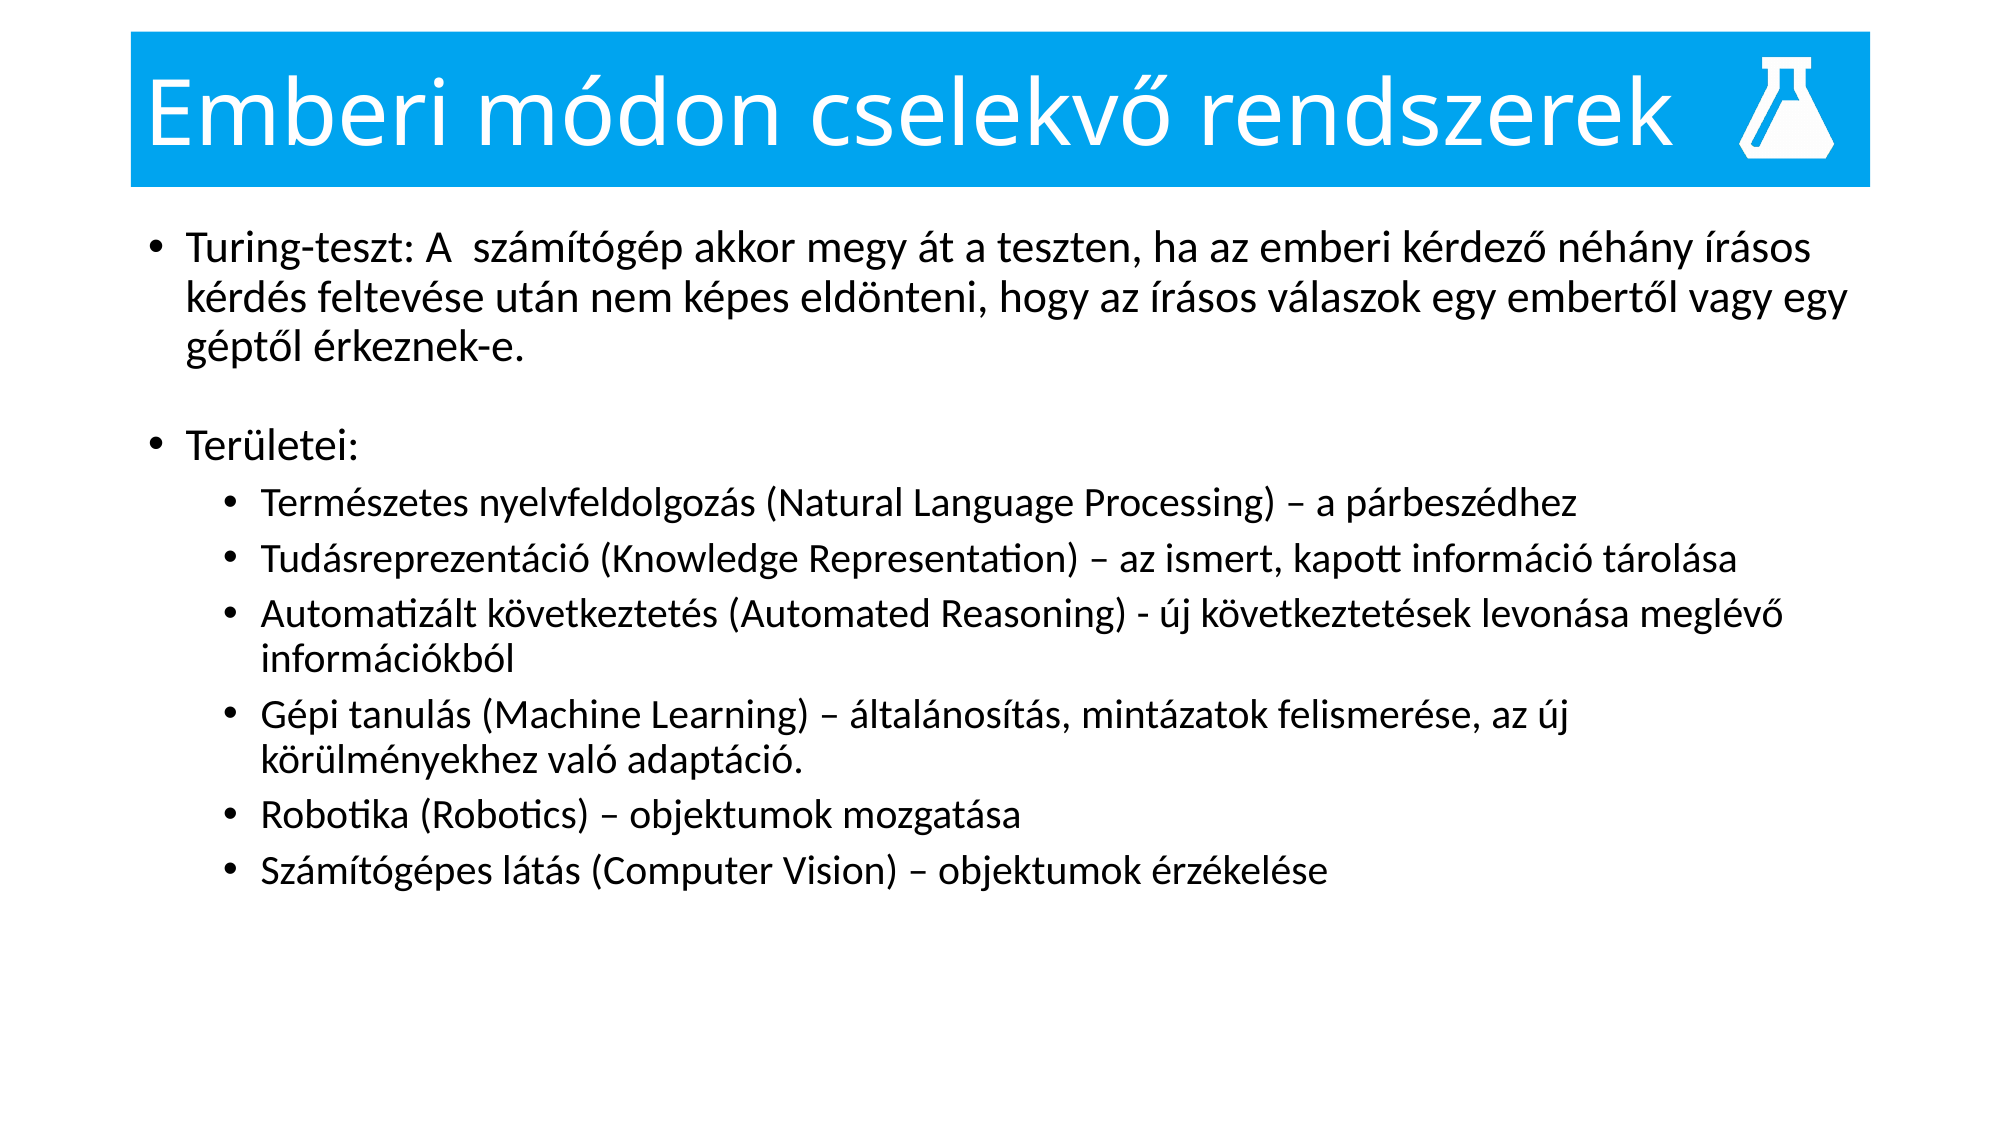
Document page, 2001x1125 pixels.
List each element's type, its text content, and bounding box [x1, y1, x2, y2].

list Turing-teszt: A számítógép akkor megy át a teszten, ha az emberi kérdező néhány írásos kérdés feltevése után nem képes eldönteni, hogy az írásos válaszok egy embertől vagy egy géptől érkeznek-e. Területei: Természetes nyelvfeldolgozás (Natural Language Processing) – a párbeszédhez Tudásreprezentáció (Knowledge Representation) – az ismert, kapott információ tárolása Automatizált következtetés (Automated Reasoning) - új következtetések levonása meglévő információkból Gépi tanulás (Machine Learning) – általánosítás, mintázatok felismerése, az új körülményekhez való adaptáció. Robotika (Robotics) – objektumok mozgatása Számítógépes látás (Computer Vision) – objektumok érzékelése [133, 215, 1871, 1125]
title Emberi módon cselekvő rendszerek [129, 17, 1701, 215]
picture [1740, 58, 1833, 158]
